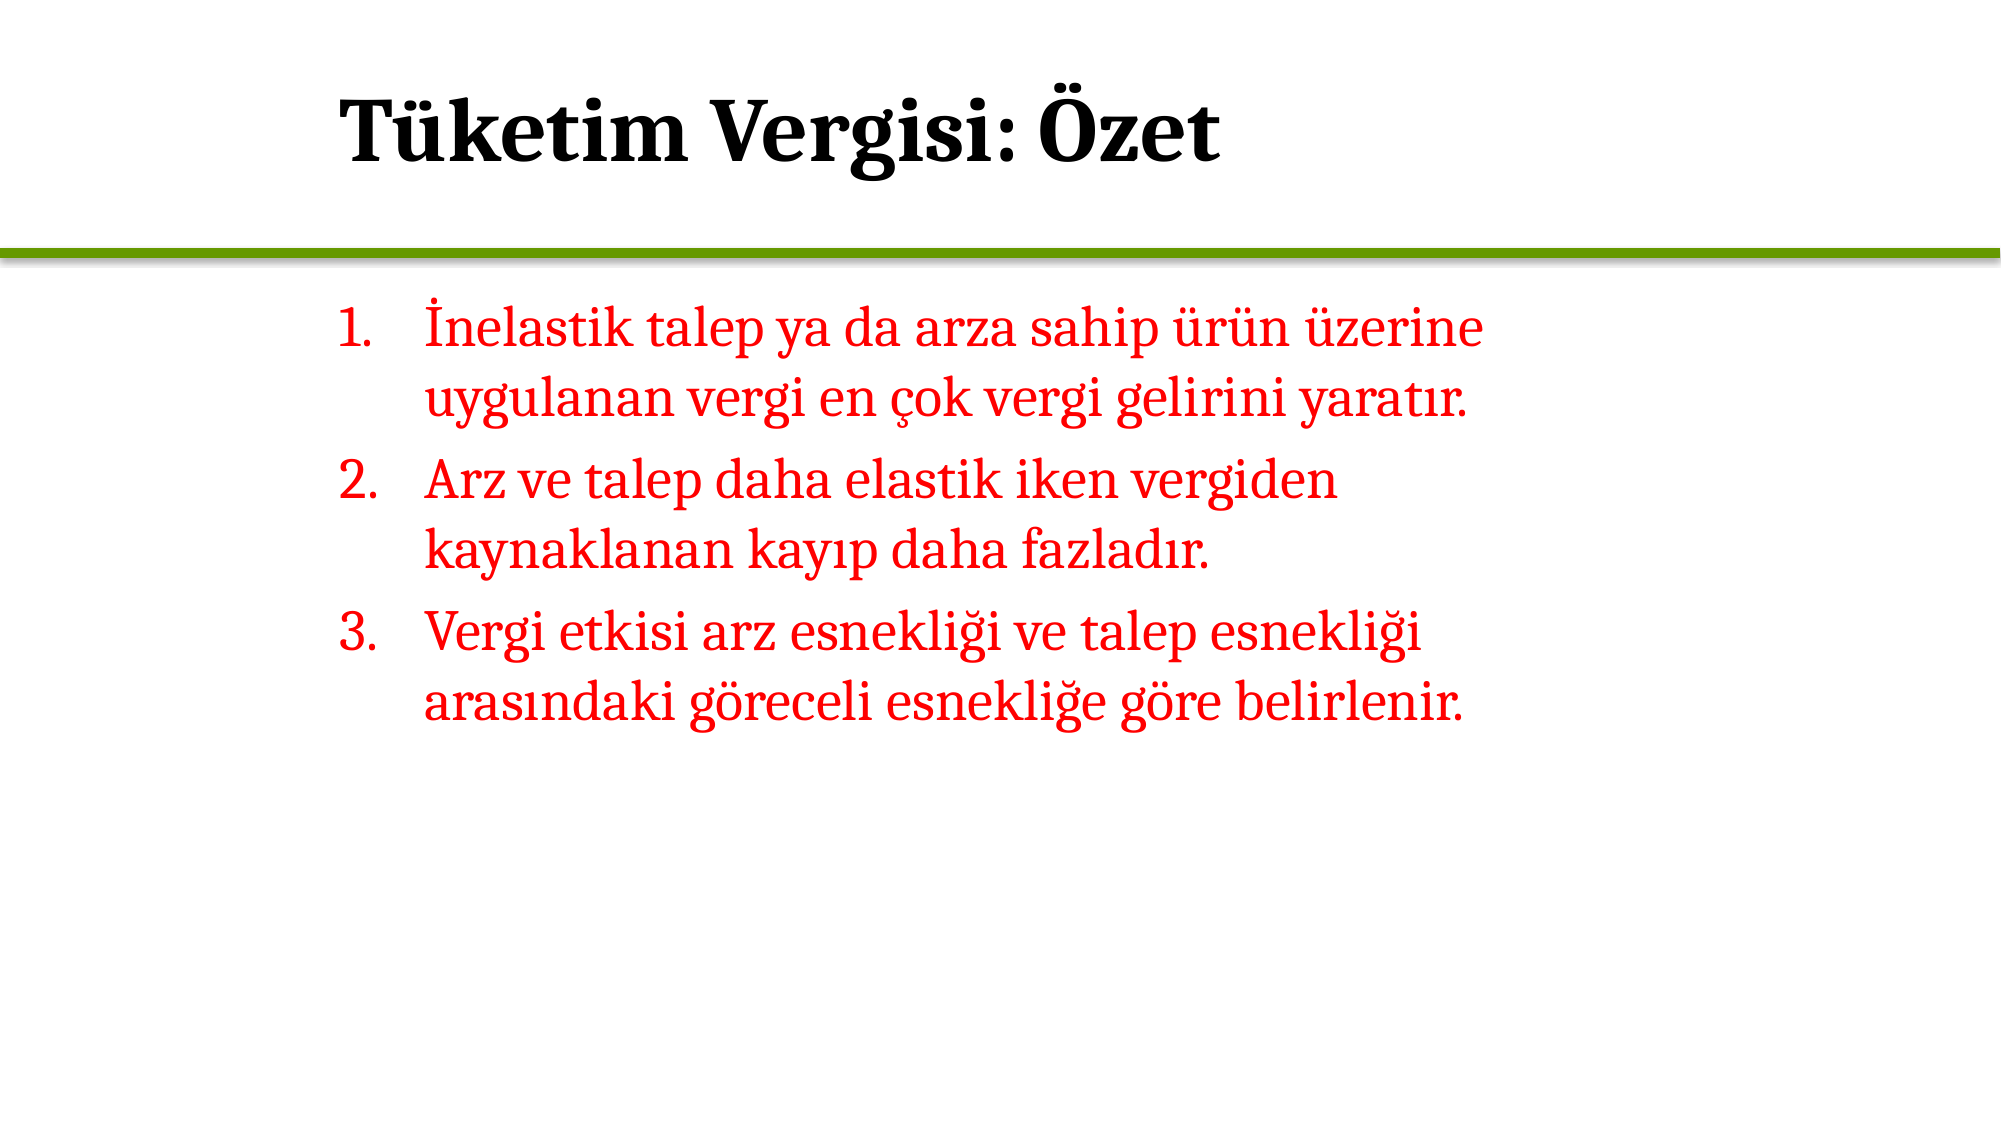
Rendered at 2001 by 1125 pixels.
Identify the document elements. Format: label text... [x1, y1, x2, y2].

title Tüketim Vergisi: Özet [324, 0, 1675, 251]
list İnelastik talep ya da arza sahip ürün üzerine uygulanan vergi en çok vergi gelirini yaratır. Arz ve talep daha elastik iken vergiden kaynaklanan kayıp daha fazladır. Vergi etkisi arz esnekliği ve talep esnekliği arasındaki göreceli esnekliğe göre belirlenir. [324, 280, 1675, 1085]
